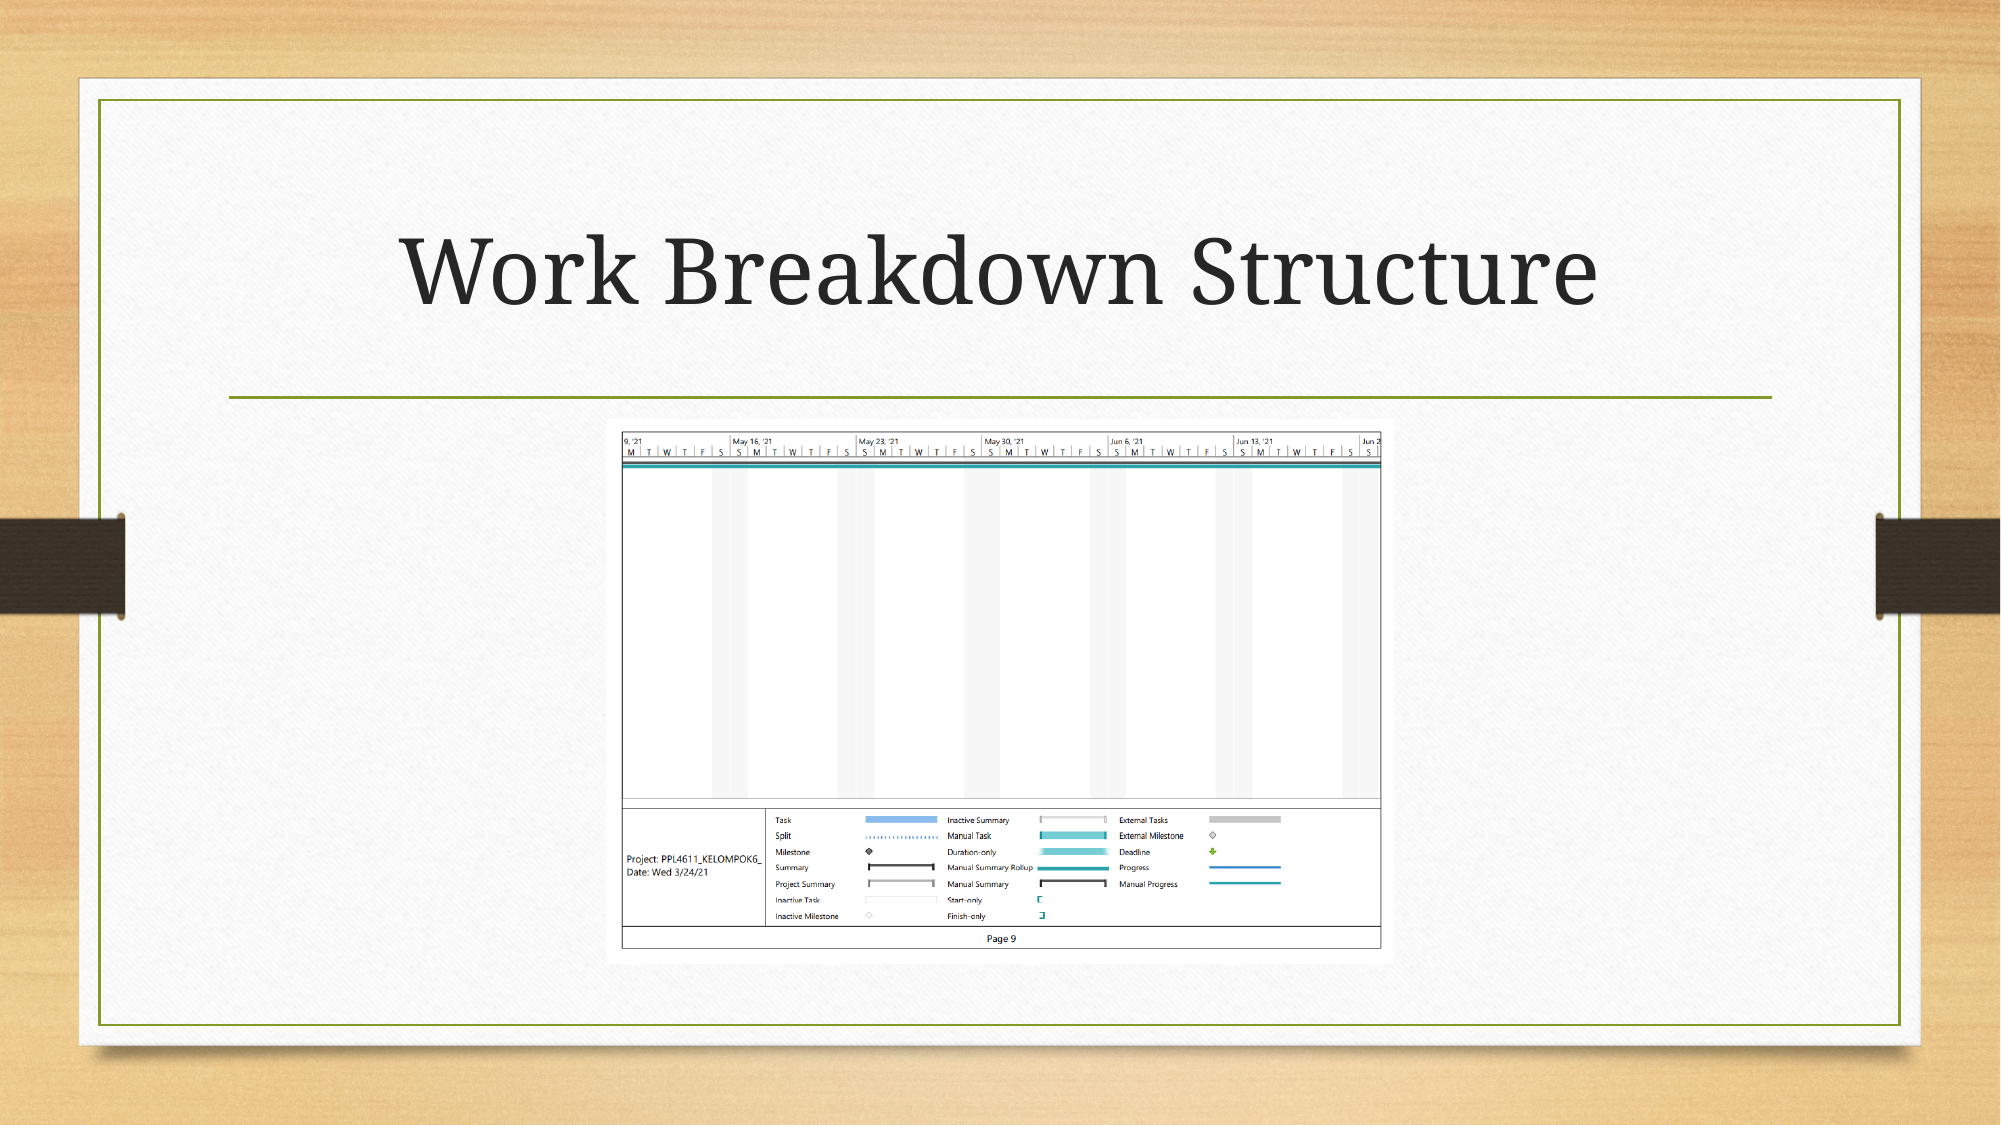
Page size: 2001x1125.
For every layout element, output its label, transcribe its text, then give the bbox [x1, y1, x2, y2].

title Work Breakdown Structure [212, 161, 1788, 375]
picture [0, 0, 2001, 1125]
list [606, 419, 1394, 964]
